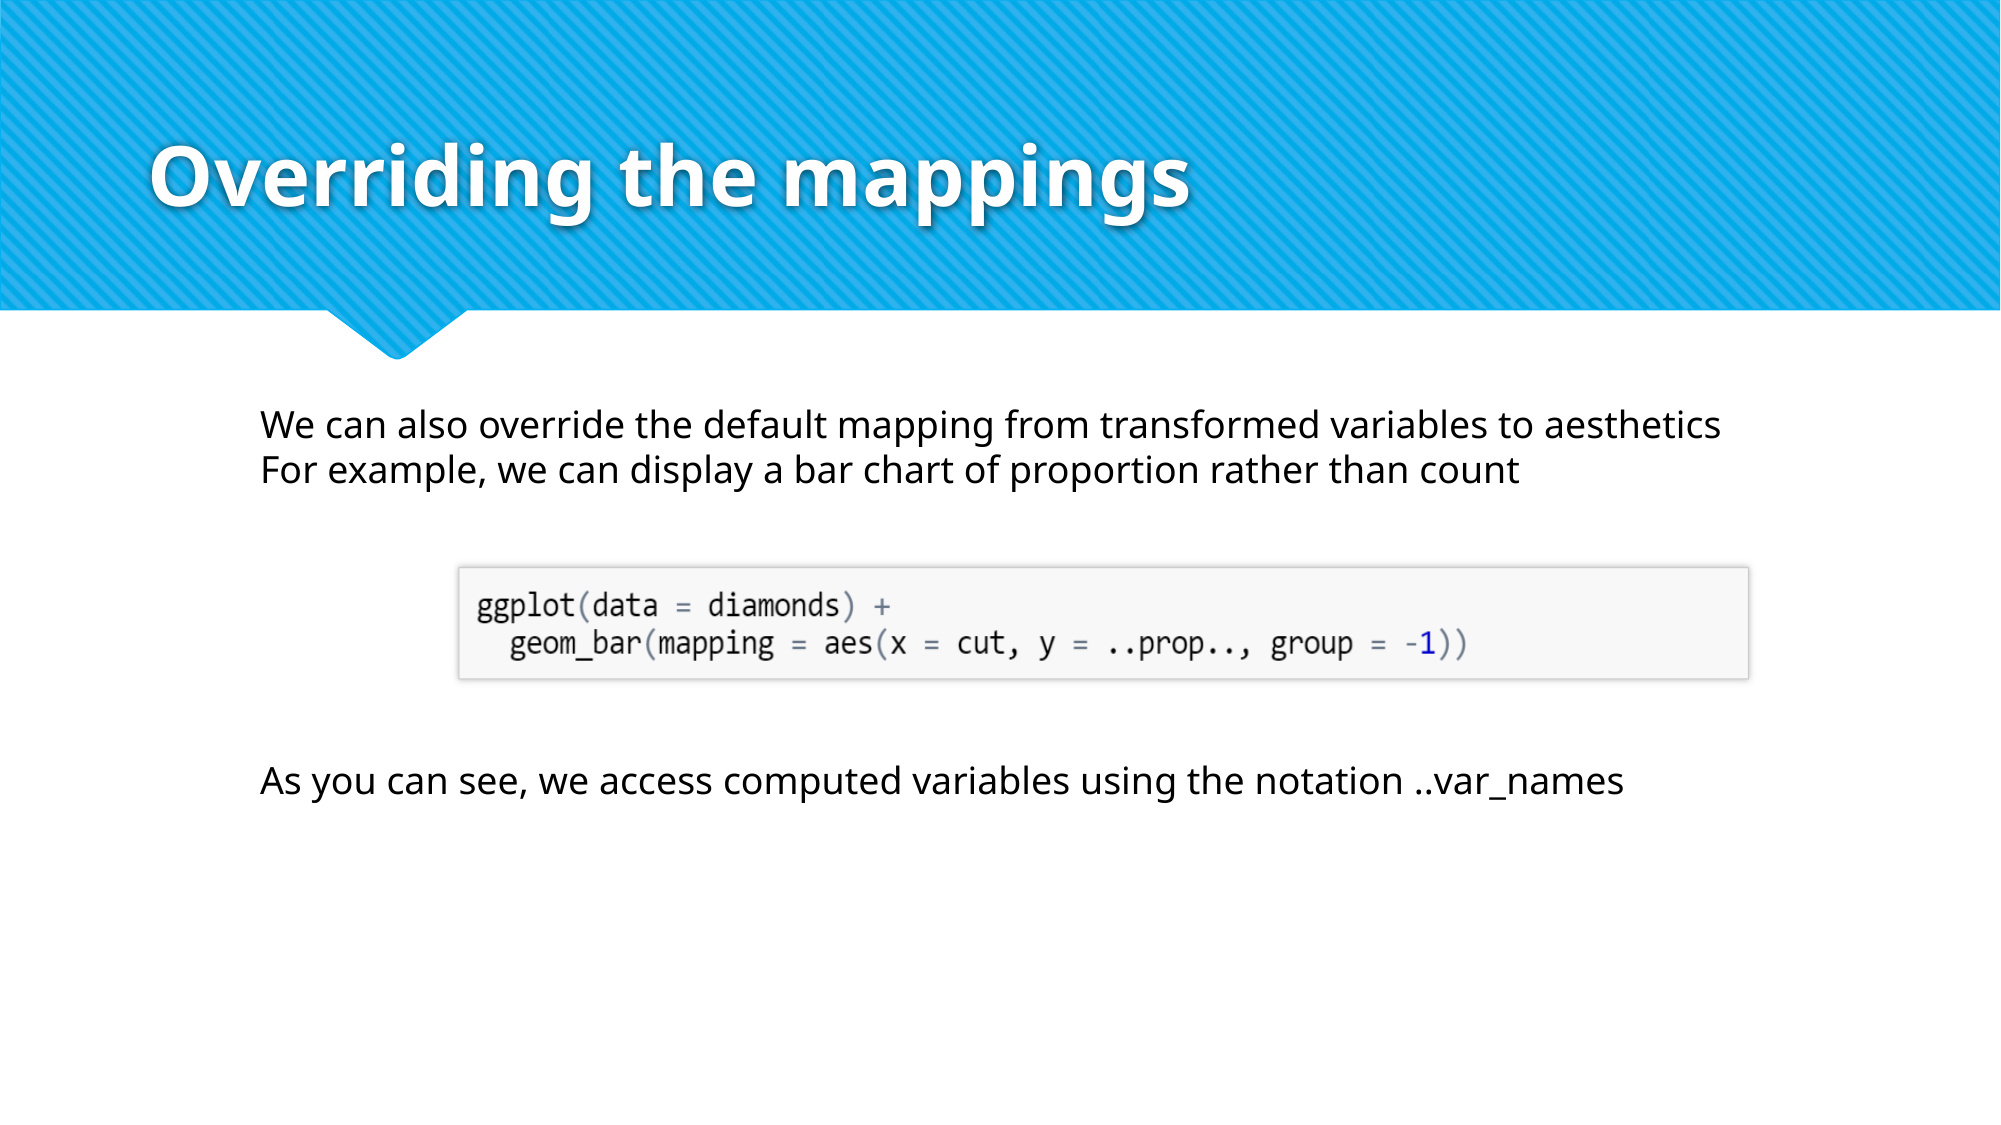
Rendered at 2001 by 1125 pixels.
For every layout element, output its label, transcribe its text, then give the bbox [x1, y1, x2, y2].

picture [433, 546, 1767, 703]
text_box We can also override the default mapping from transformed variables to aesthetics For example, we can display a bar chart of proportion rather than count [245, 394, 2000, 499]
text_box As you can see, we access computed variables using the notation ..var_names [245, 749, 1840, 855]
title Overriding the mappings [132, 71, 1868, 231]
